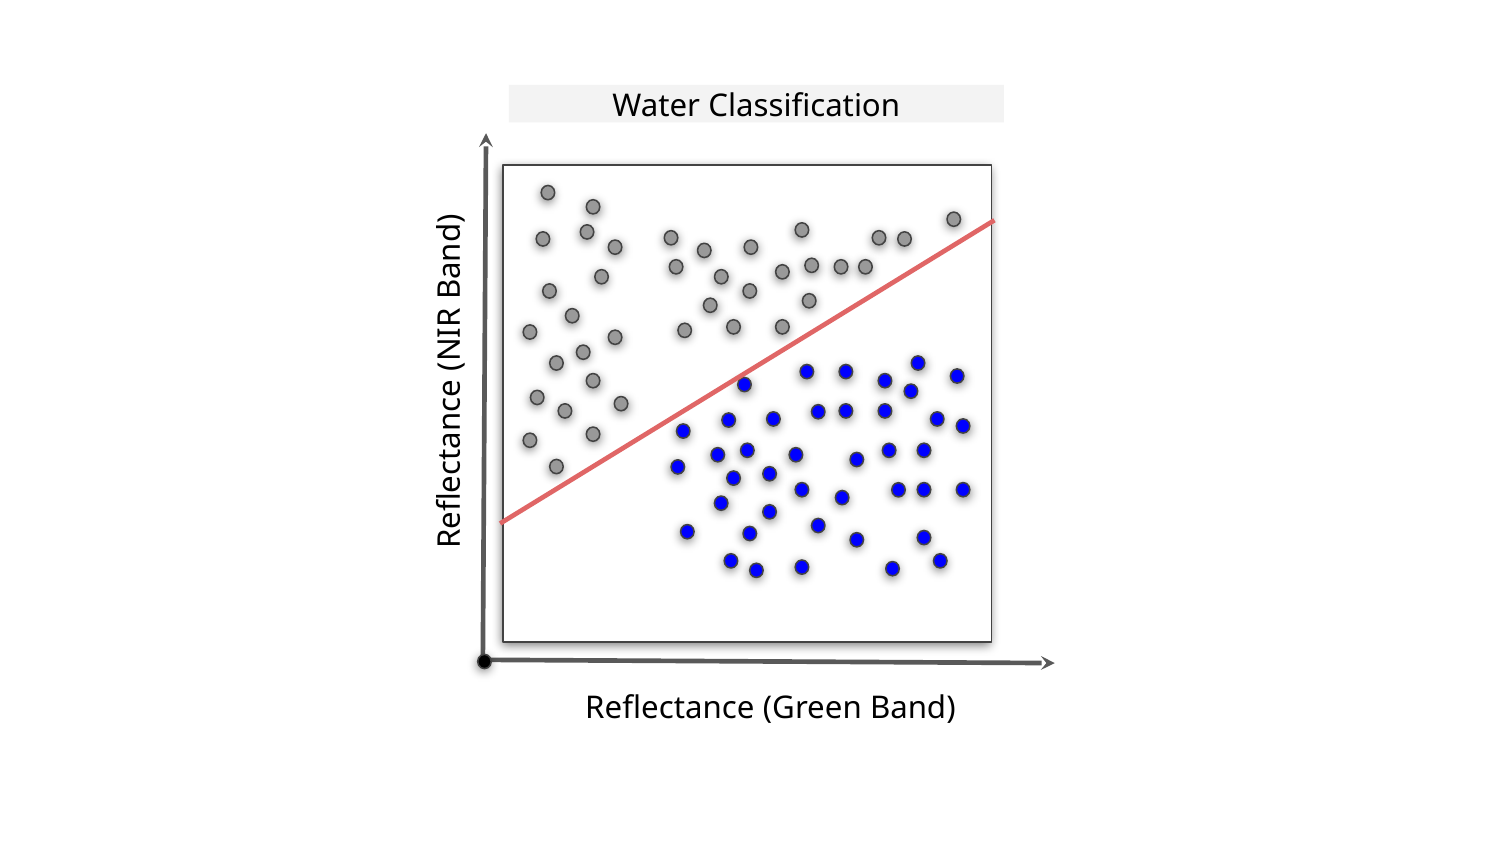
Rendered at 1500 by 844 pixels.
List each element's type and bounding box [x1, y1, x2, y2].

text_box [499, 219, 995, 524]
text_box [413, 84, 1055, 705]
